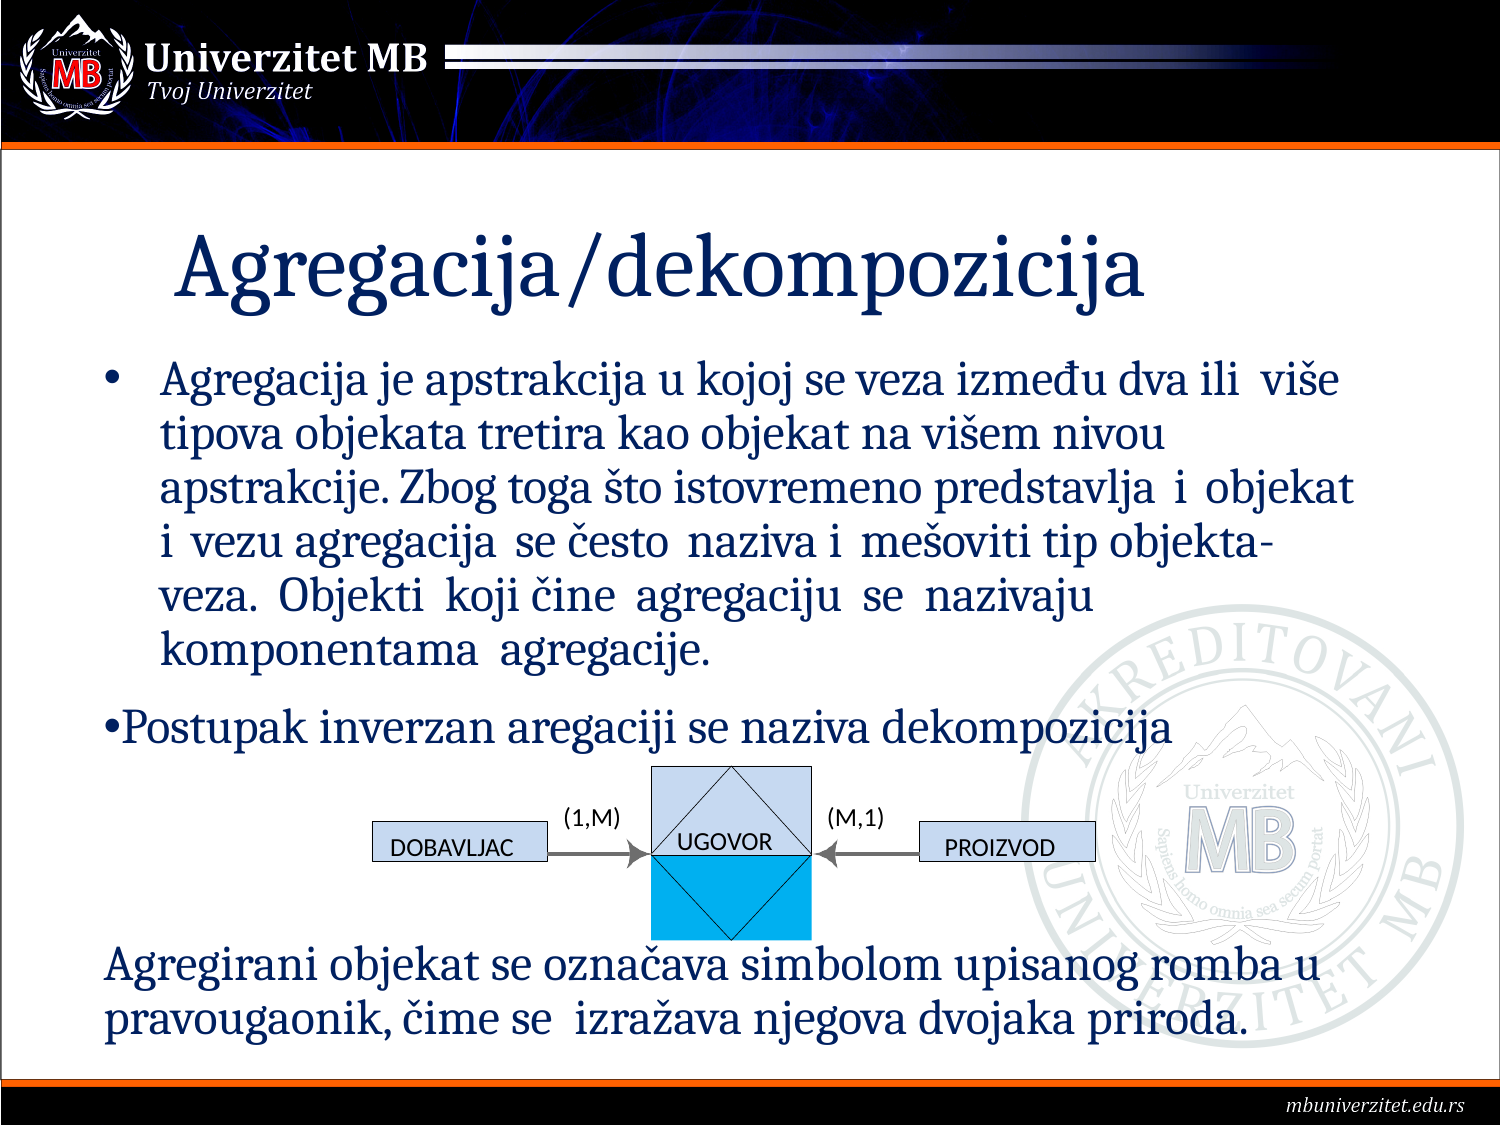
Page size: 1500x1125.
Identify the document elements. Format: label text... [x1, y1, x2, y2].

picture [0, 0, 1500, 1125]
list Agregacija je apstrakcija u kojoj se veza između dva ili više tipova objekata tretira kao objekat na višem nivou apstrakcije. Zbog toga što istovremeno predstavlja i objekat i vezu agregacija se često naziva i mešoviti tip objekta-veza. Objekti koji čine agregaciju se nazivaju komponentama agregacije. Postupak inverzan aregaciji se naziva dekompozicija Agregirani objekat se označava simbolom upisanog romba u pravougaonik, čime se izražava njegova dvojaka priroda. [88, 344, 1388, 1059]
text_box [371, 765, 1096, 941]
text_box Agregacija/dekompozicija [159, 196, 1225, 324]
